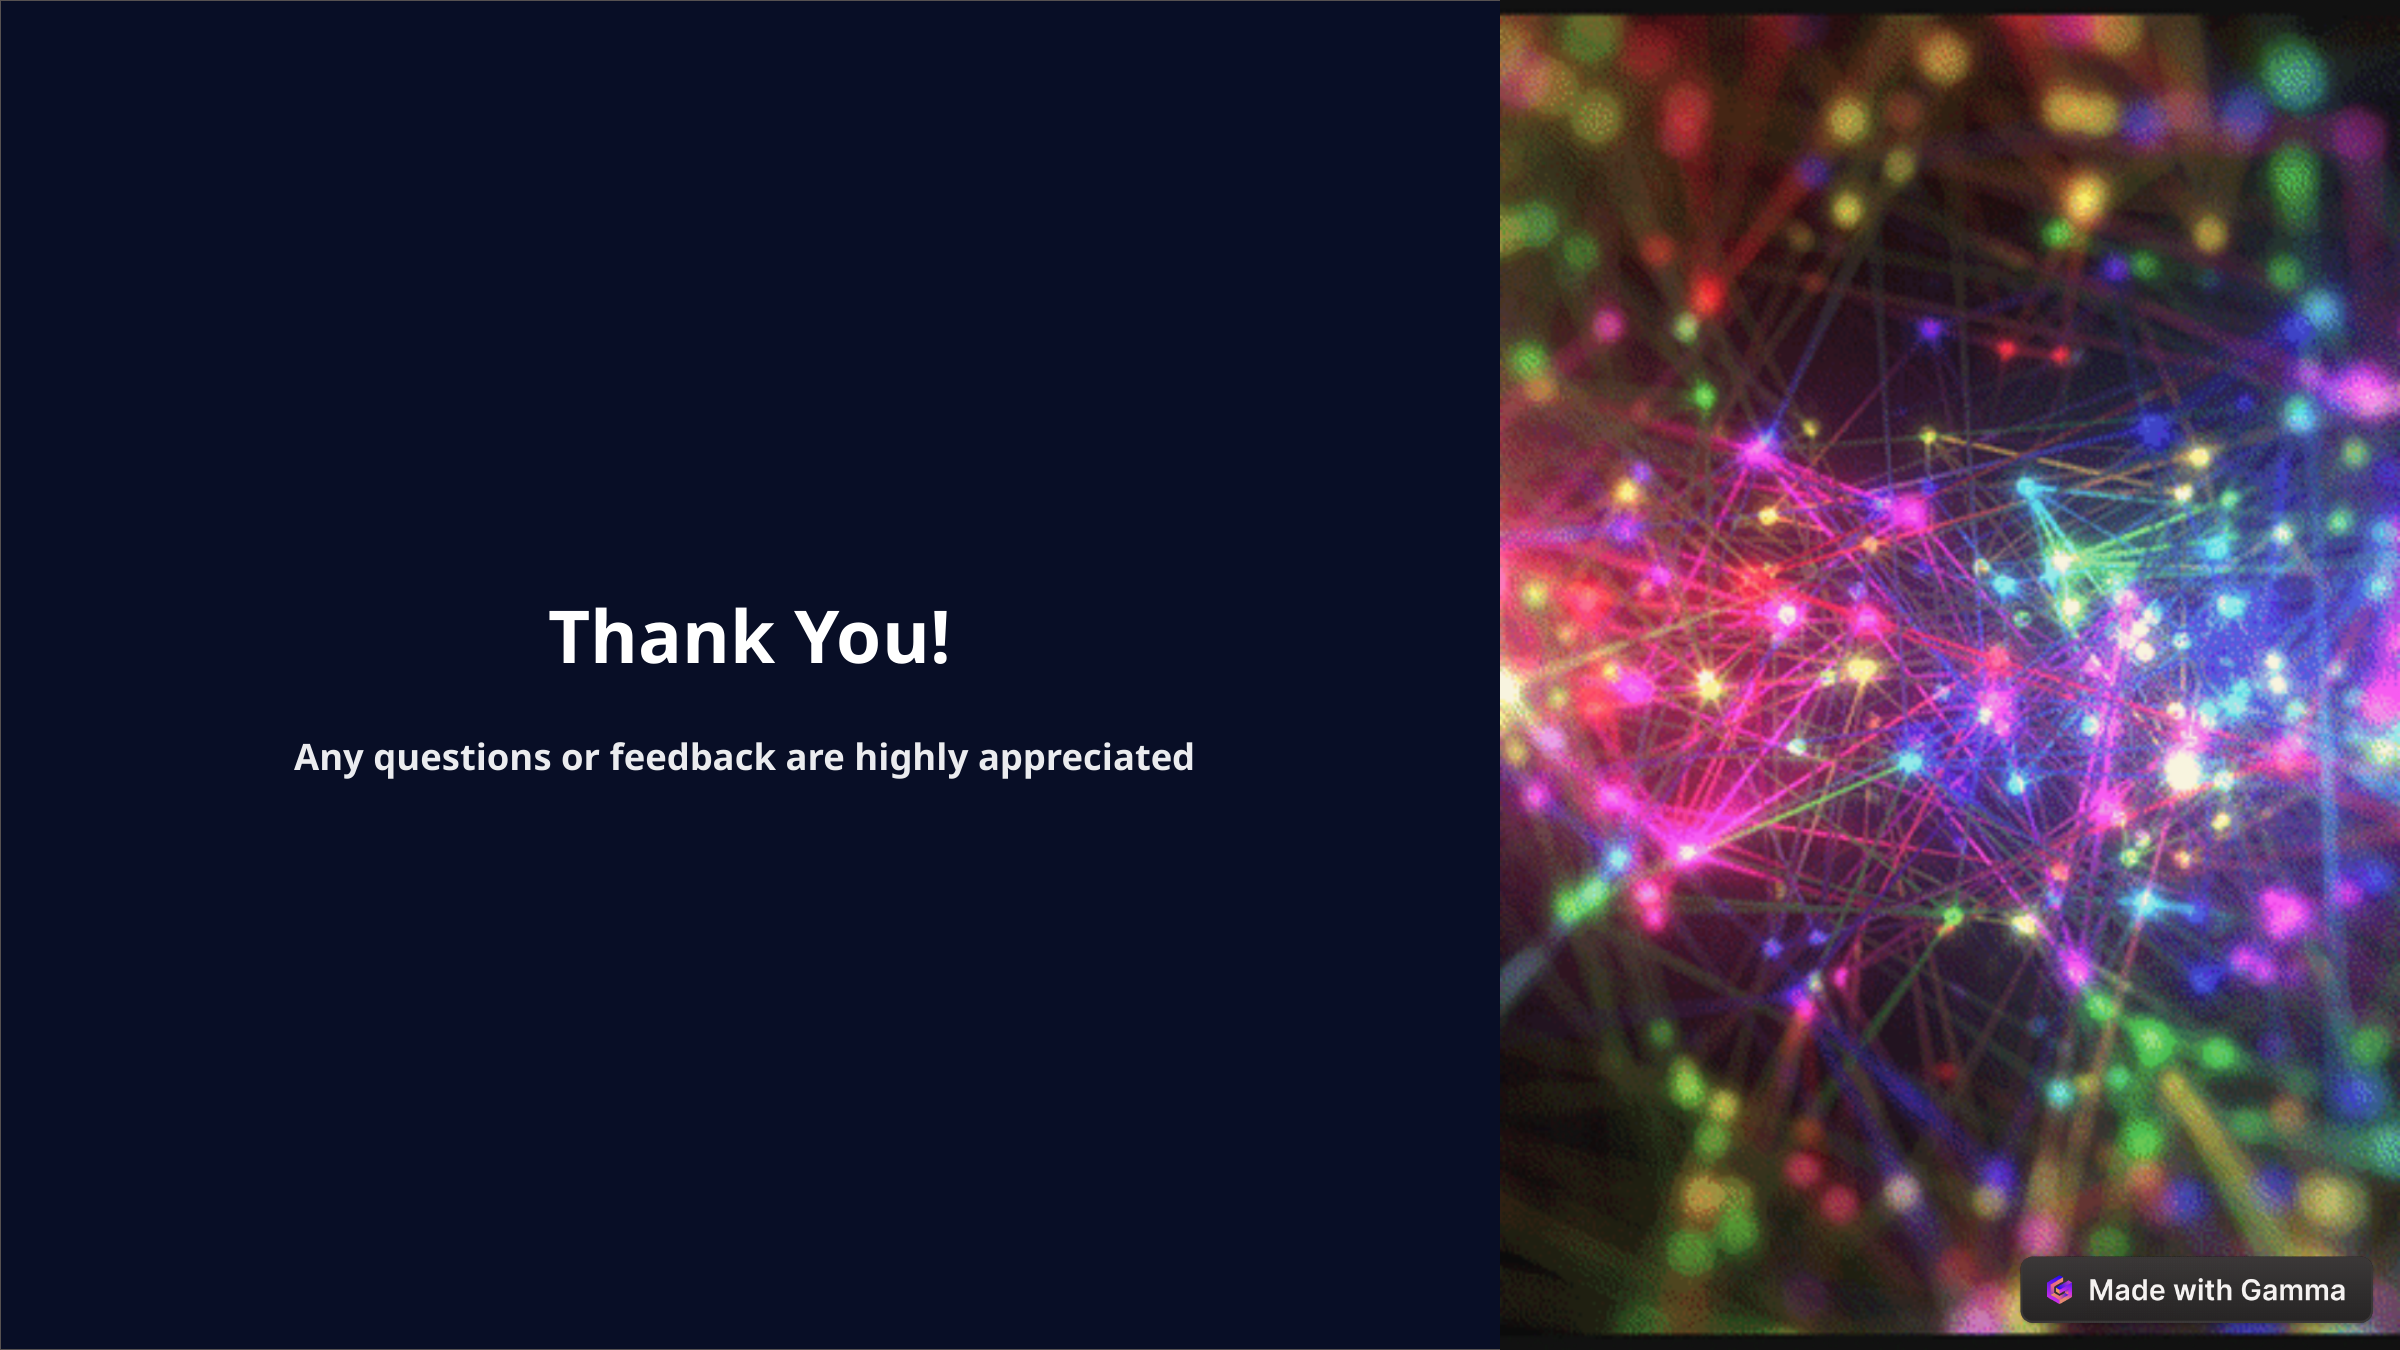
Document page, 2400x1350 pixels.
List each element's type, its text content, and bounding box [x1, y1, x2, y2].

text_box Any questions or feedback are highly appreciated [136, 711, 1364, 771]
text_box Thank You! [458, 579, 1042, 671]
text_box [0, 0, 1499, 1350]
picture [1499, 0, 2400, 1350]
